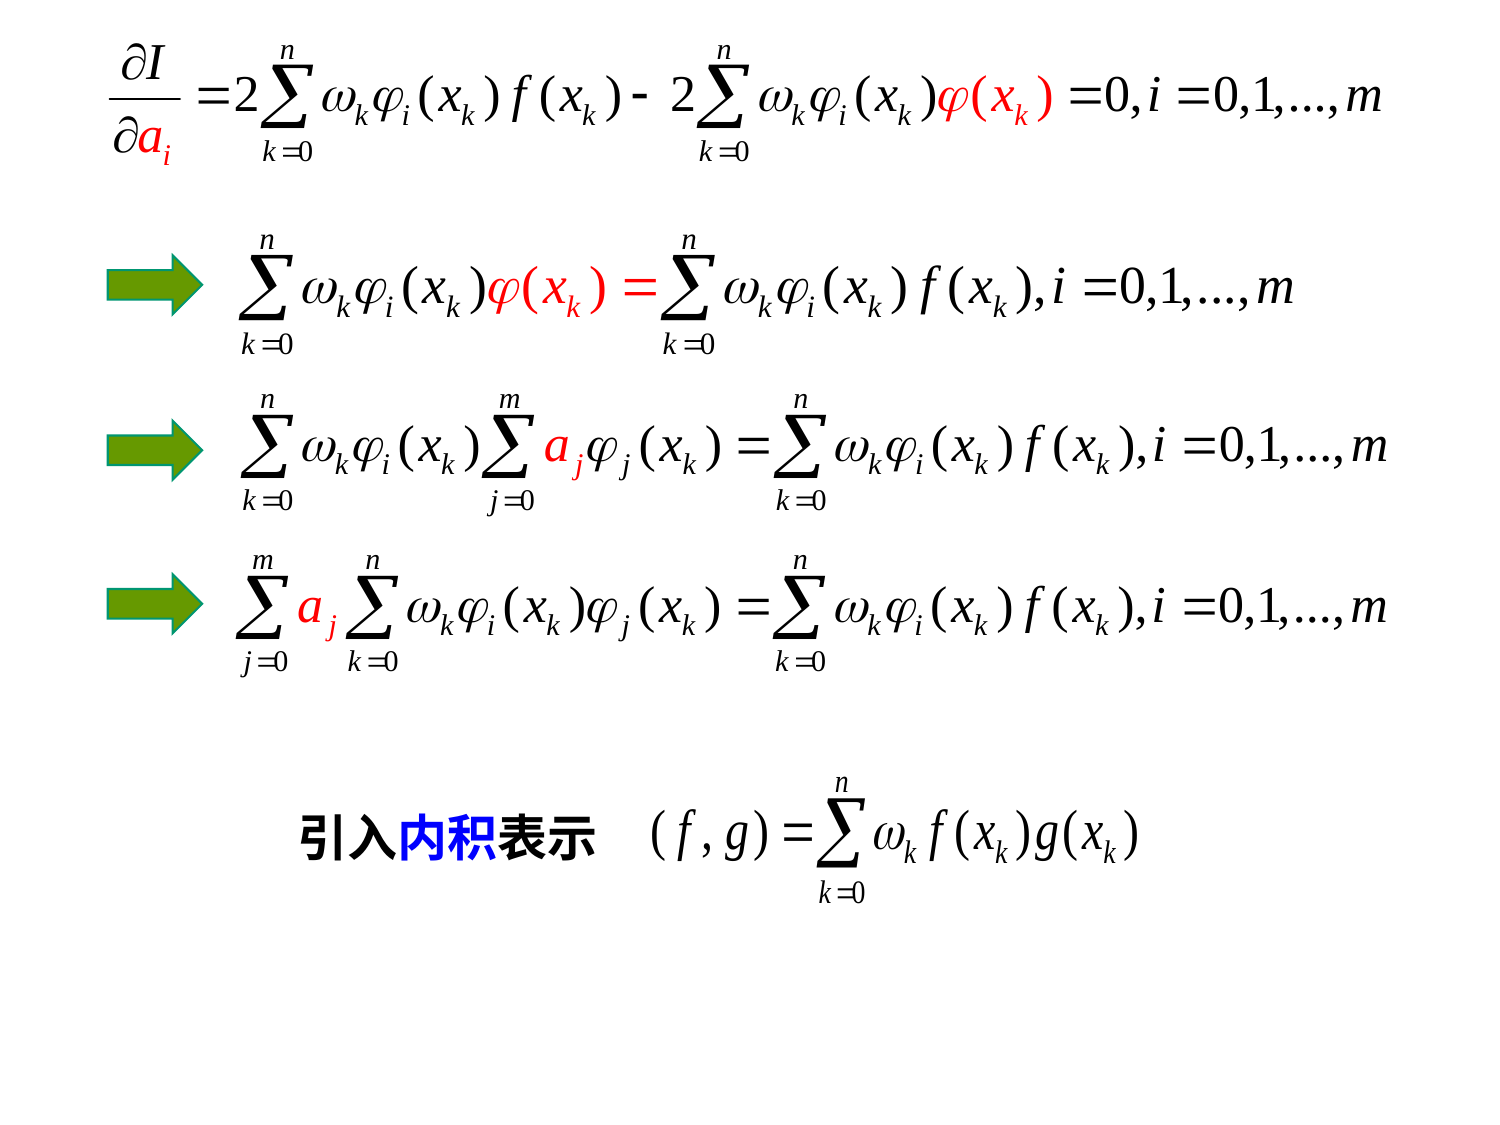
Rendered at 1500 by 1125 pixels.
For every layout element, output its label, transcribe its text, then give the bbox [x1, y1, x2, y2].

text_box [106, 571, 204, 636]
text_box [227, 537, 1400, 689]
text_box [106, 418, 204, 483]
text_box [643, 756, 1150, 917]
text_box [231, 376, 1400, 528]
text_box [229, 216, 1304, 367]
text_box [106, 252, 204, 317]
text_box 引入内积表示 [238, 798, 643, 874]
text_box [100, 27, 1391, 178]
